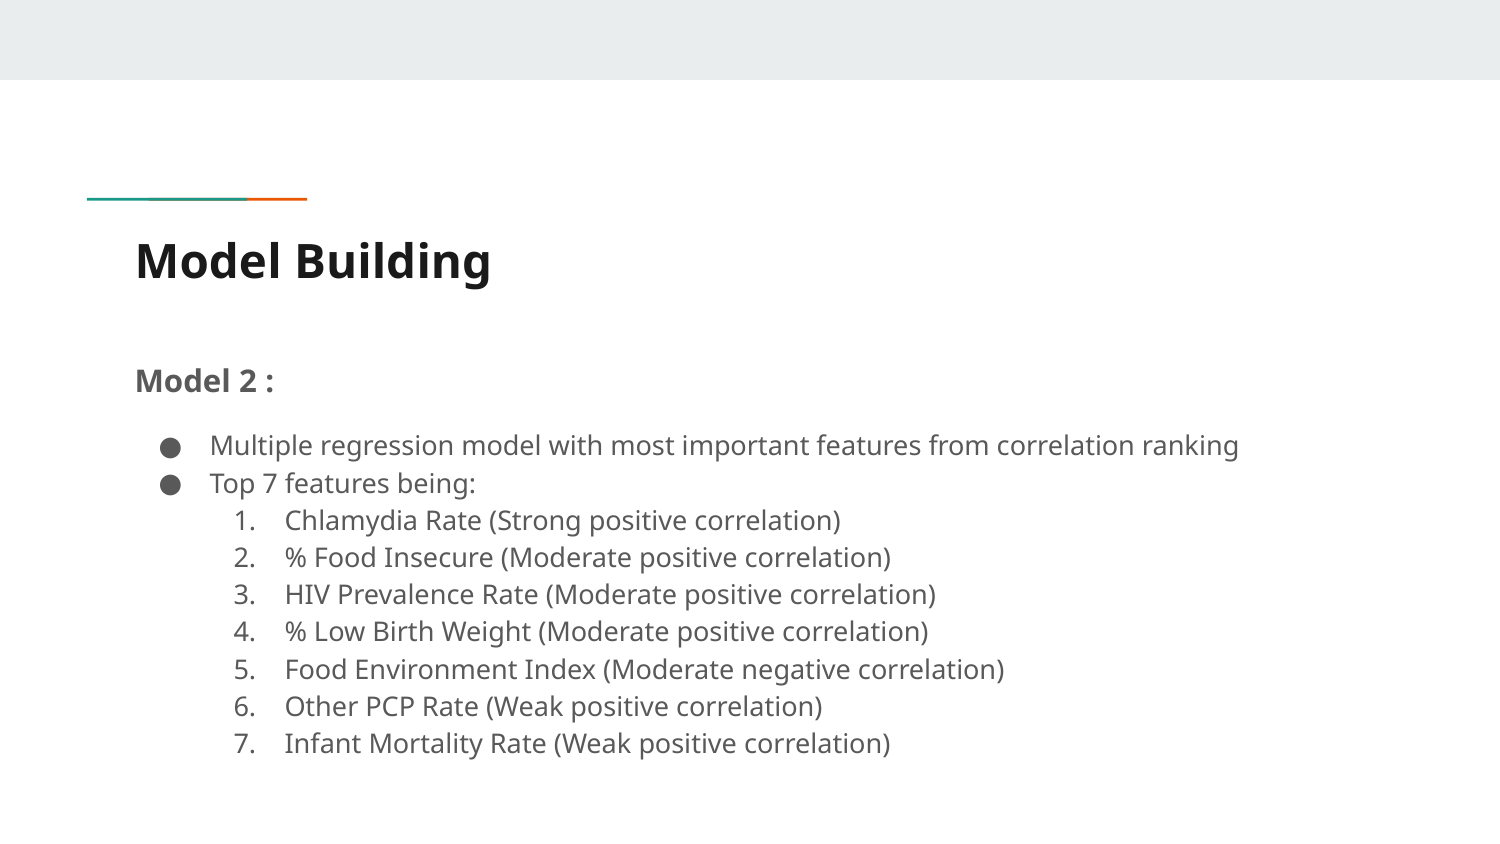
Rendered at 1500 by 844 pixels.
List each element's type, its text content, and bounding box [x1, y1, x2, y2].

list Model 2 : Multiple regression model with most important features from correlation ranking Top 7 features being: Chlamydia Rate (Strong positive correlation) % Food Insecure (Moderate positive correlation) HIV Prevalence Rate (Moderate positive correlation) % Low Birth Weight (Moderate positive correlation) Food Environment Index (Moderate negative correlation) Other PCP Rate (Weak positive correlation) Infant Mortality Rate (Weak positive correlation) [119, 341, 1381, 816]
title Model Building [119, 216, 1381, 305]
